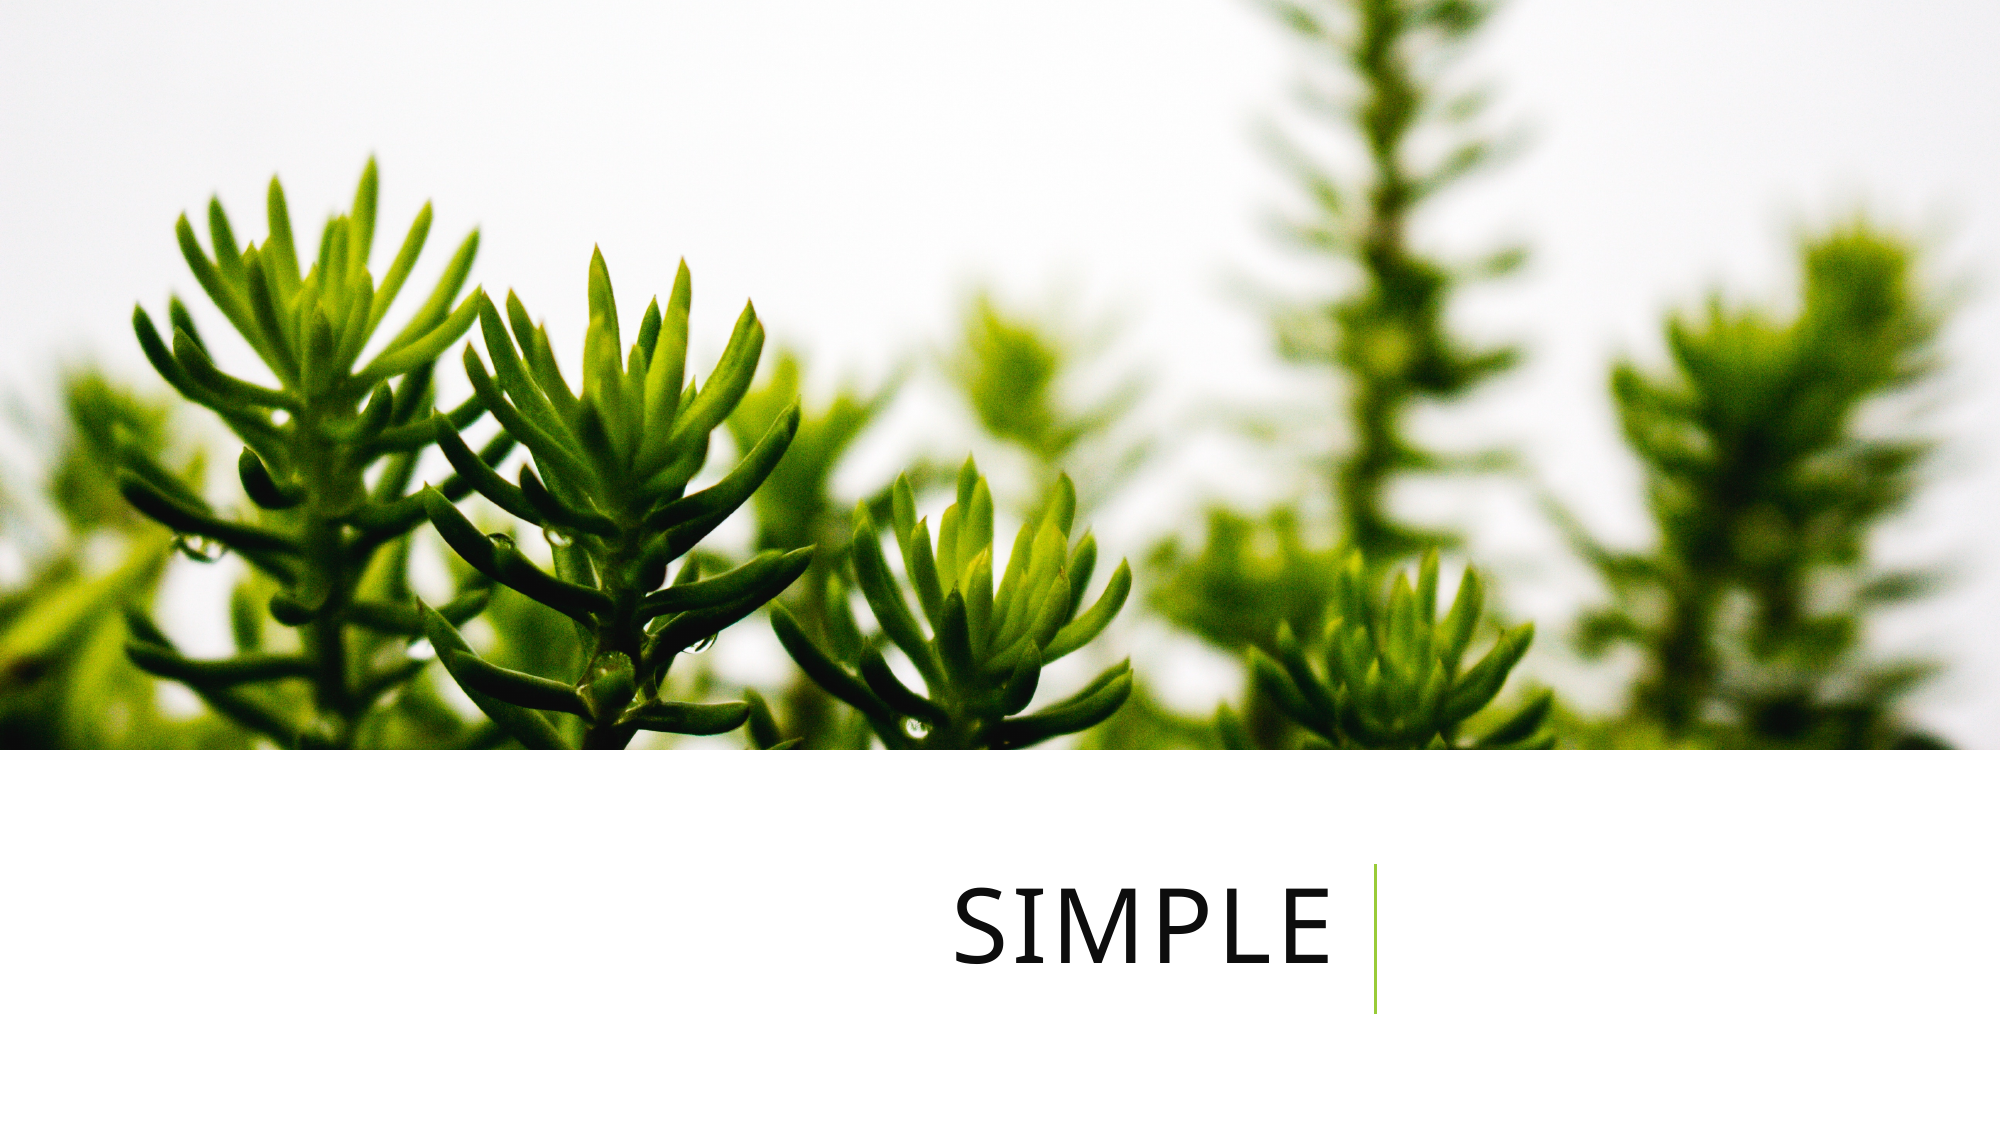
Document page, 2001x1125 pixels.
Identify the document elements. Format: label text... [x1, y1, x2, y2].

text_box SIMPLE [74, 813, 1350, 1054]
picture [0, 0, 2000, 751]
